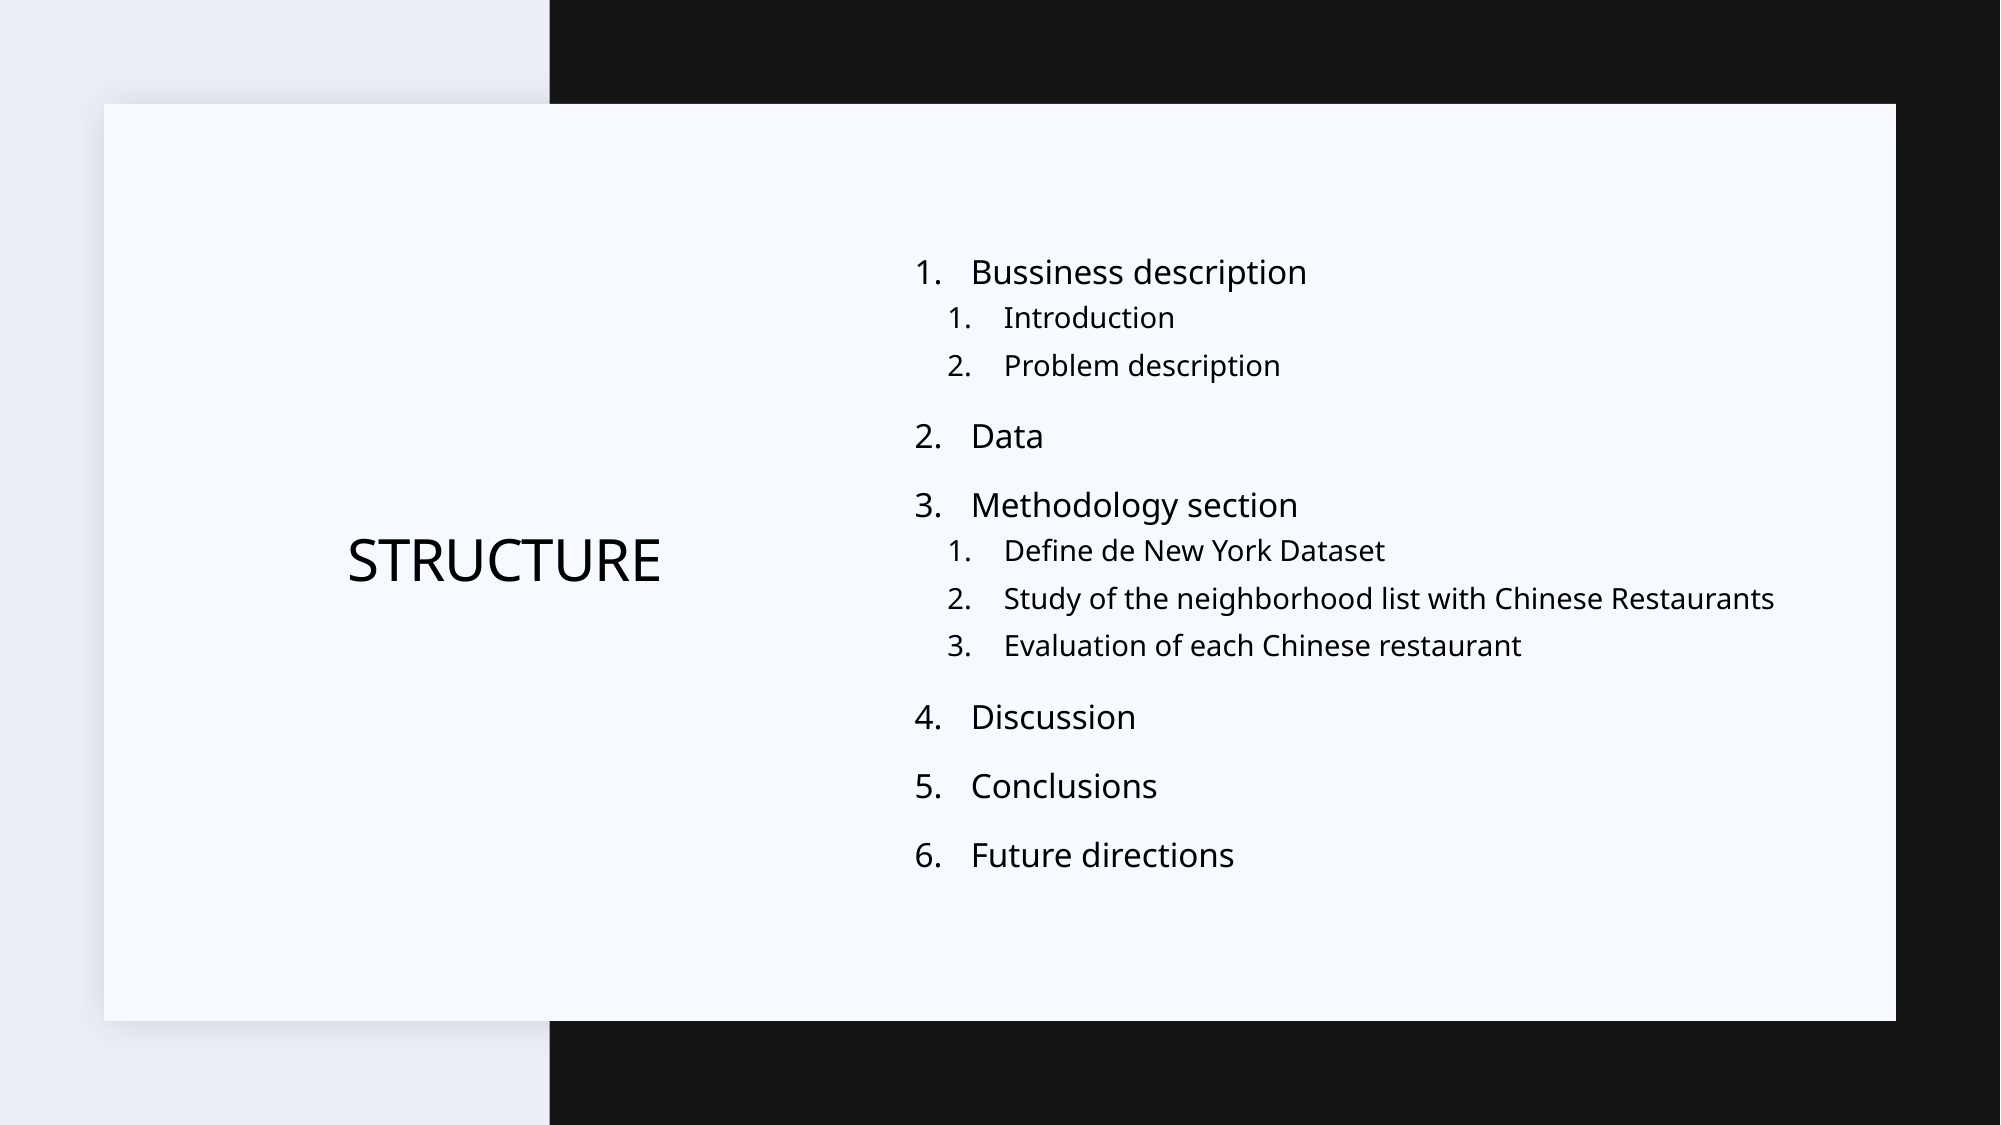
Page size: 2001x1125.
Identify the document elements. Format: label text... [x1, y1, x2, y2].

title Structure [104, 514, 906, 611]
list Bussiness description Introduction Problem description Data Methodology section Define de New York Dataset Study of the neighborhood list with Chinese Restaurants Evaluation of each Chinese restaurant Discussion Conclusions Future directions [914, 103, 1896, 1021]
